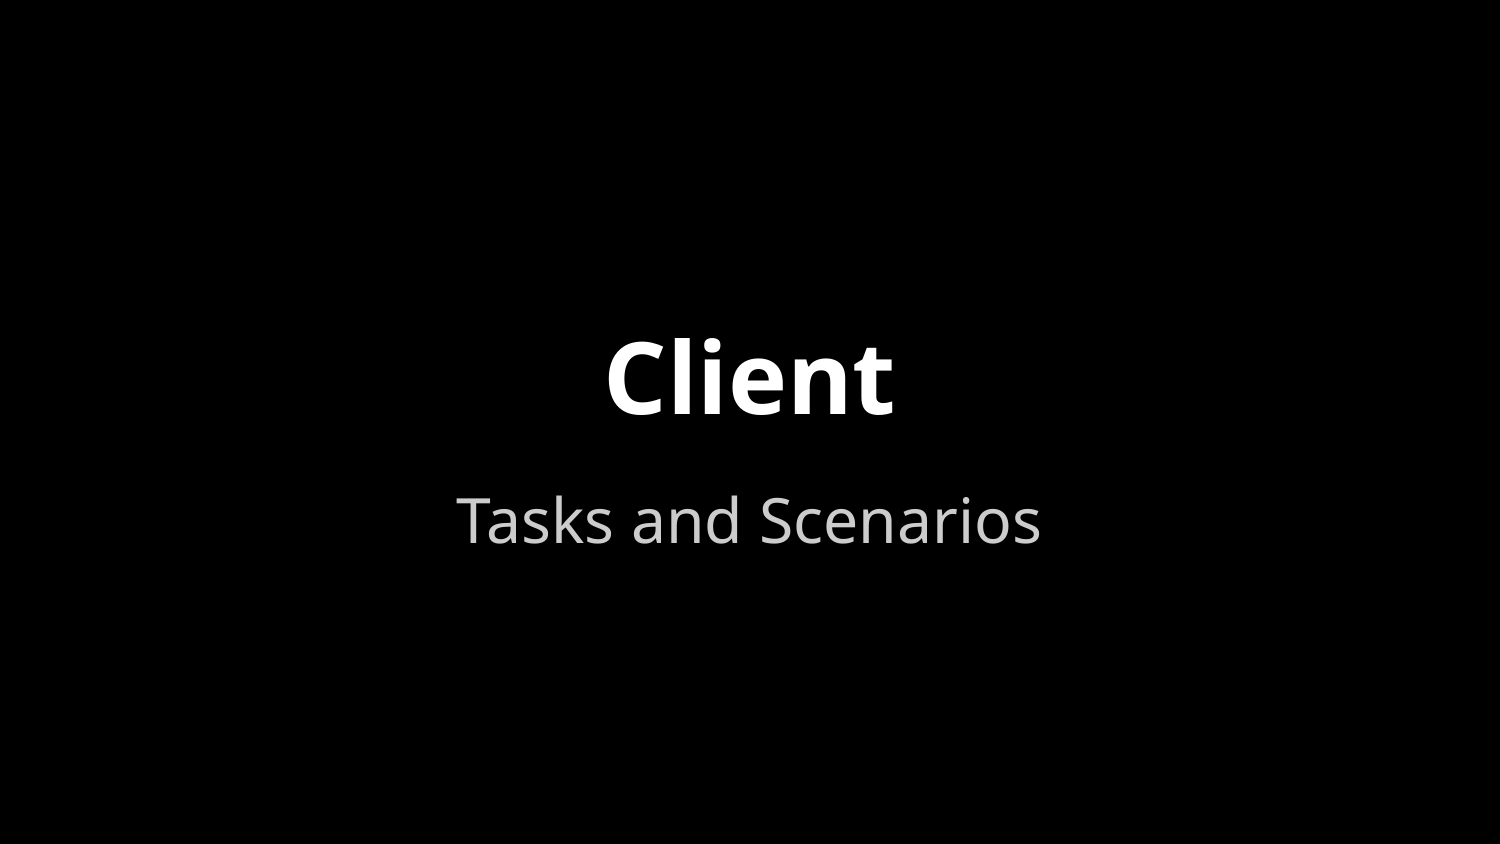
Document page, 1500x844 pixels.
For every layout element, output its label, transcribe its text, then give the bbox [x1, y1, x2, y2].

subtitle Tasks and Scenarios [112, 465, 1388, 595]
title Client [112, 259, 1388, 450]
